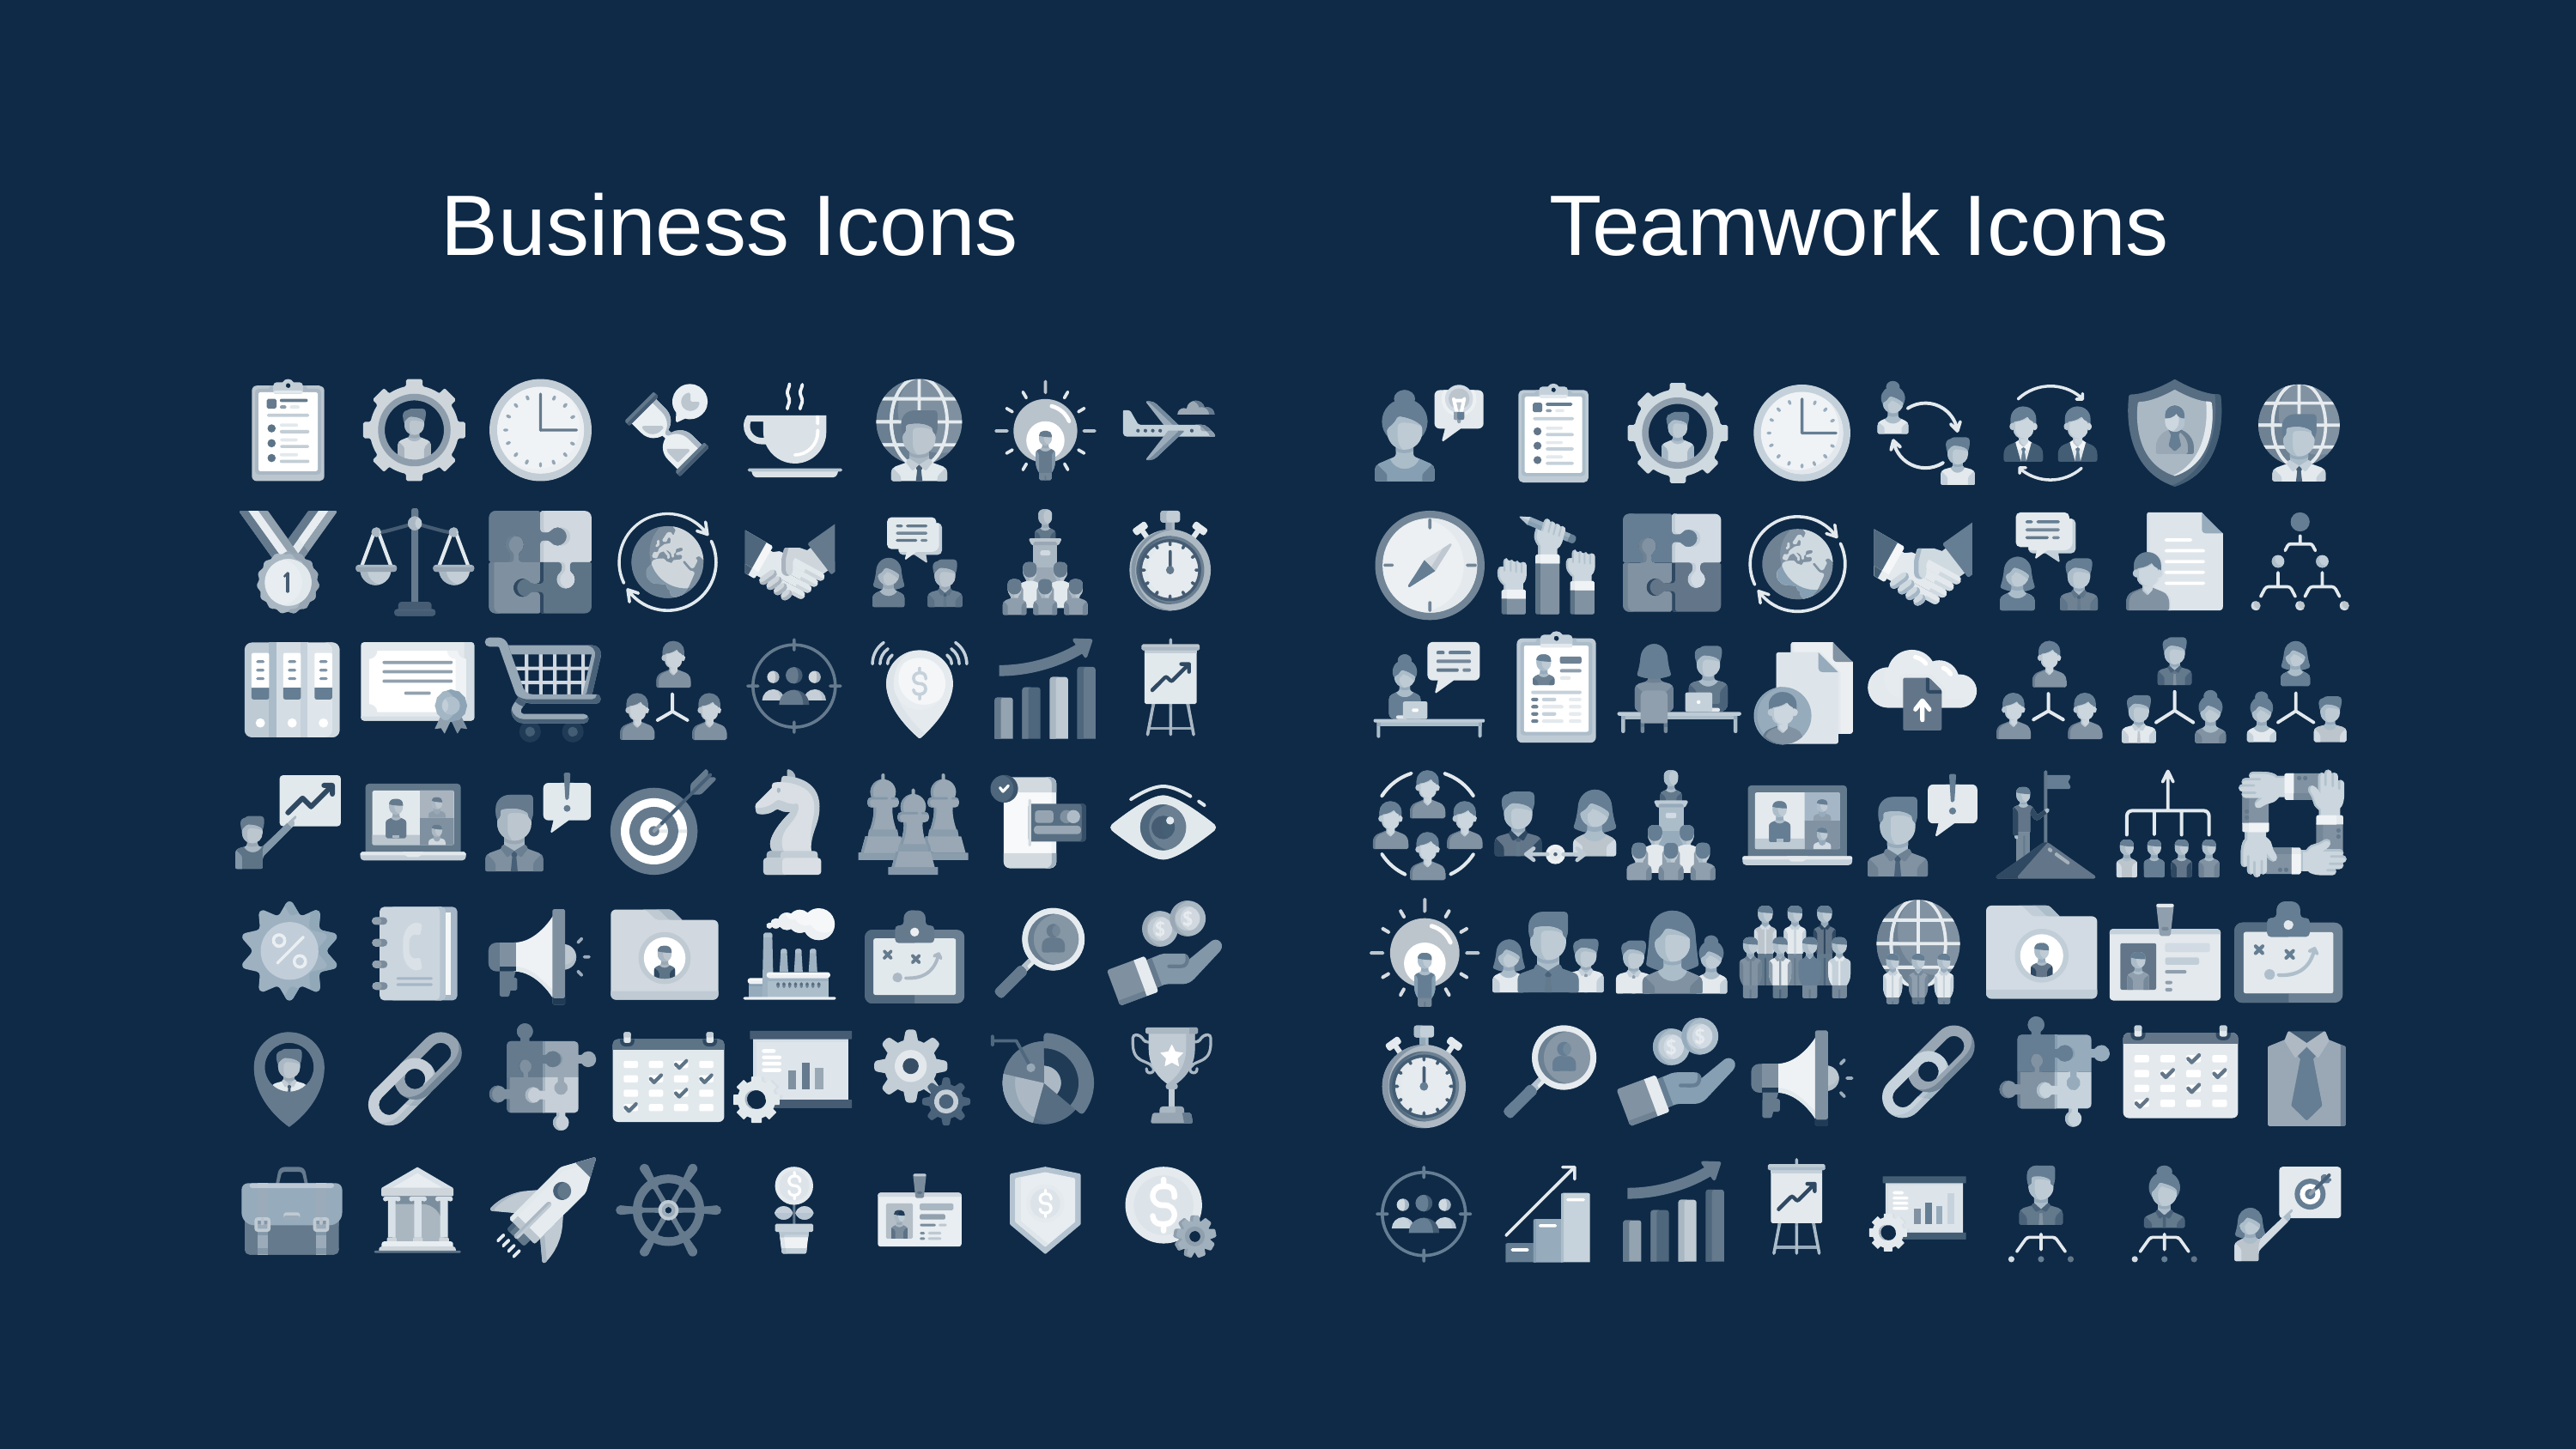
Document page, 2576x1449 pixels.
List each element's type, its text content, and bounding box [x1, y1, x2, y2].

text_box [993, 379, 1097, 481]
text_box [990, 1033, 1097, 1125]
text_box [1492, 911, 1604, 993]
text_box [1985, 905, 2098, 999]
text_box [241, 1167, 343, 1255]
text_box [985, 774, 1087, 869]
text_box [1372, 770, 1483, 881]
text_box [244, 642, 340, 738]
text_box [858, 773, 969, 876]
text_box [2116, 769, 2220, 878]
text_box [1131, 1027, 1212, 1124]
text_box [864, 910, 965, 1004]
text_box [624, 384, 713, 476]
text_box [2131, 1165, 2198, 1263]
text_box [742, 907, 840, 1000]
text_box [619, 640, 727, 741]
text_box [2233, 900, 2343, 1003]
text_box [2123, 1025, 2239, 1119]
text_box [1999, 1016, 2112, 1128]
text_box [2127, 379, 2223, 487]
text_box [366, 1032, 465, 1126]
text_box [1497, 516, 1596, 615]
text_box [1375, 510, 1485, 621]
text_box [253, 1032, 325, 1128]
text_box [1626, 770, 1716, 881]
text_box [2008, 1165, 2075, 1263]
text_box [360, 783, 466, 861]
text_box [1002, 509, 1089, 615]
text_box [489, 510, 592, 614]
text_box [867, 379, 963, 482]
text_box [1999, 512, 2099, 611]
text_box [994, 638, 1097, 739]
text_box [769, 1166, 814, 1254]
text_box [1627, 382, 1728, 484]
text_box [612, 1032, 725, 1123]
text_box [489, 1157, 597, 1264]
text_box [1751, 1030, 1855, 1126]
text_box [2267, 1031, 2347, 1127]
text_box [2246, 640, 2347, 743]
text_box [1867, 773, 1978, 877]
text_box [1121, 1167, 1217, 1258]
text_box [1375, 1165, 1473, 1263]
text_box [2121, 637, 2227, 743]
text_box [1877, 380, 1976, 486]
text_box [1996, 640, 2103, 740]
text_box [1623, 1161, 1725, 1262]
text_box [234, 774, 342, 870]
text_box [1622, 513, 1722, 612]
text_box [1518, 383, 1589, 483]
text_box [1742, 785, 1853, 865]
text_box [2125, 512, 2224, 611]
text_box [1503, 1025, 1597, 1119]
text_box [1107, 900, 1225, 1006]
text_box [610, 768, 717, 876]
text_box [611, 512, 724, 613]
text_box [2234, 1166, 2342, 1262]
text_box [1739, 905, 1851, 999]
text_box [1742, 514, 1853, 614]
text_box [993, 907, 1085, 998]
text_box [1867, 649, 1978, 731]
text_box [489, 1022, 598, 1131]
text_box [488, 908, 592, 1005]
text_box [1753, 384, 1851, 482]
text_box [2250, 512, 2350, 611]
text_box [1995, 769, 2097, 879]
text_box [732, 1030, 853, 1124]
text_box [1516, 631, 1596, 743]
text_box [1109, 784, 1217, 860]
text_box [1874, 522, 1973, 606]
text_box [1374, 385, 1484, 482]
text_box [373, 1167, 462, 1253]
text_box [240, 900, 338, 1001]
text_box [2238, 769, 2347, 878]
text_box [1876, 900, 1960, 1005]
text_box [1767, 1157, 1826, 1256]
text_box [252, 379, 325, 482]
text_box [1868, 1176, 1966, 1252]
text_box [745, 638, 843, 735]
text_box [1616, 643, 1742, 734]
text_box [2250, 384, 2341, 482]
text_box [485, 772, 592, 872]
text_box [1129, 510, 1212, 611]
text_box Teamwork Icons [1368, 143, 2350, 280]
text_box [872, 517, 963, 608]
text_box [1141, 637, 1200, 737]
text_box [1369, 897, 1481, 1008]
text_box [744, 524, 835, 601]
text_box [611, 909, 719, 1000]
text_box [1616, 1017, 1738, 1126]
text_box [1372, 641, 1485, 738]
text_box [489, 379, 592, 482]
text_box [361, 641, 475, 734]
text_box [2003, 384, 2098, 482]
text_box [2109, 903, 2221, 1001]
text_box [738, 382, 843, 478]
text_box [370, 906, 458, 1001]
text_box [1880, 1025, 1978, 1119]
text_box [1122, 400, 1216, 461]
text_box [1504, 1165, 1590, 1263]
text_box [355, 507, 475, 616]
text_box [1382, 1025, 1467, 1129]
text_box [362, 379, 466, 482]
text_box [871, 640, 969, 739]
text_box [754, 768, 822, 876]
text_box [878, 1173, 963, 1247]
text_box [615, 1163, 722, 1258]
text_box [239, 510, 337, 614]
text_box Business Icons [239, 143, 1221, 280]
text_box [484, 637, 604, 743]
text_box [1615, 910, 1728, 994]
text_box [873, 1029, 971, 1126]
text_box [1494, 789, 1617, 864]
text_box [1009, 1166, 1081, 1254]
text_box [1753, 641, 1853, 745]
